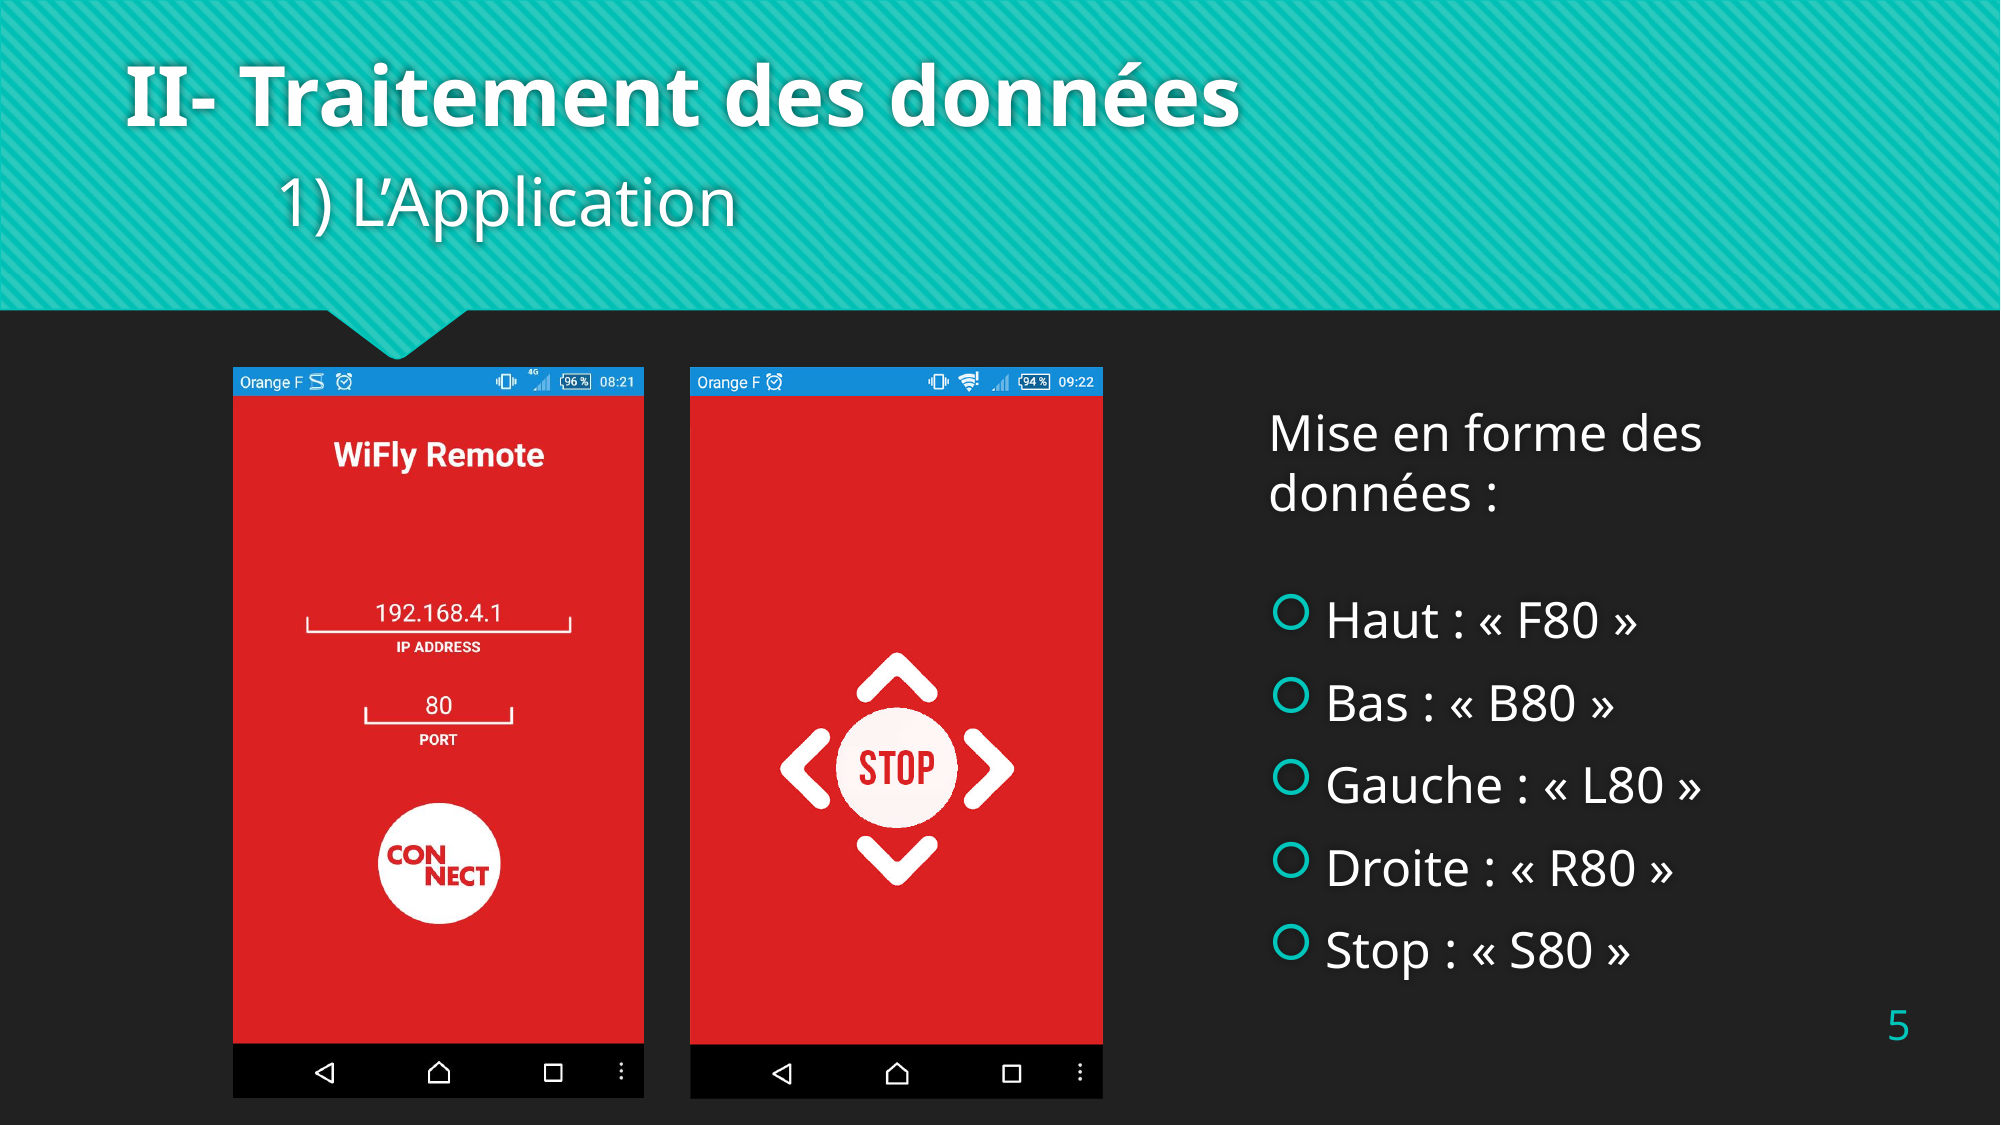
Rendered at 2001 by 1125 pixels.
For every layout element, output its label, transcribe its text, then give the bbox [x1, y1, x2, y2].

picture [690, 367, 1103, 1099]
picture [232, 367, 644, 1099]
list Mise en forme des données : Haut : « F80 » Bas : « B80 » Gauche : « L80 » Droite : « R80 » Stop : « S80 » [1253, 354, 1752, 1097]
slide_number 5 [1751, 970, 1926, 1051]
title II- Traitement des données 1) L’Application [110, 91, 1845, 251]
